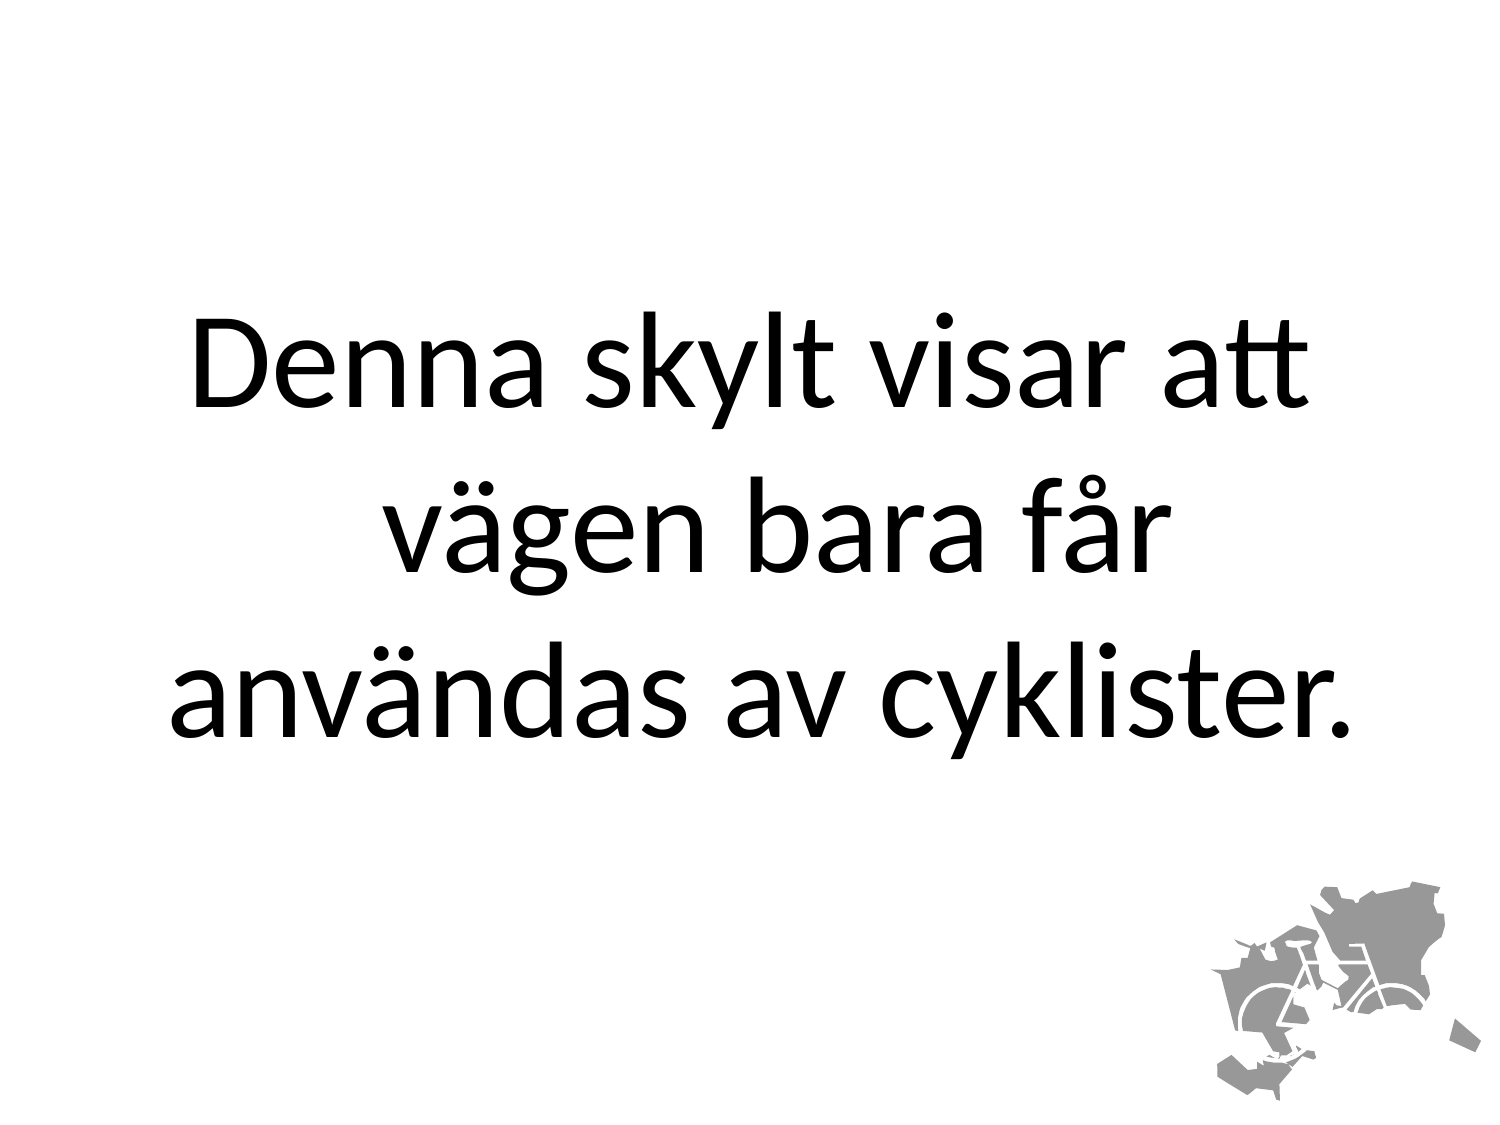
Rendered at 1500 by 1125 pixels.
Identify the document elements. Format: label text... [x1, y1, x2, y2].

list Denna skylt visar att vägen bara får användas av cyklister. [75, 262, 1425, 1005]
picture [1210, 881, 1482, 1101]
